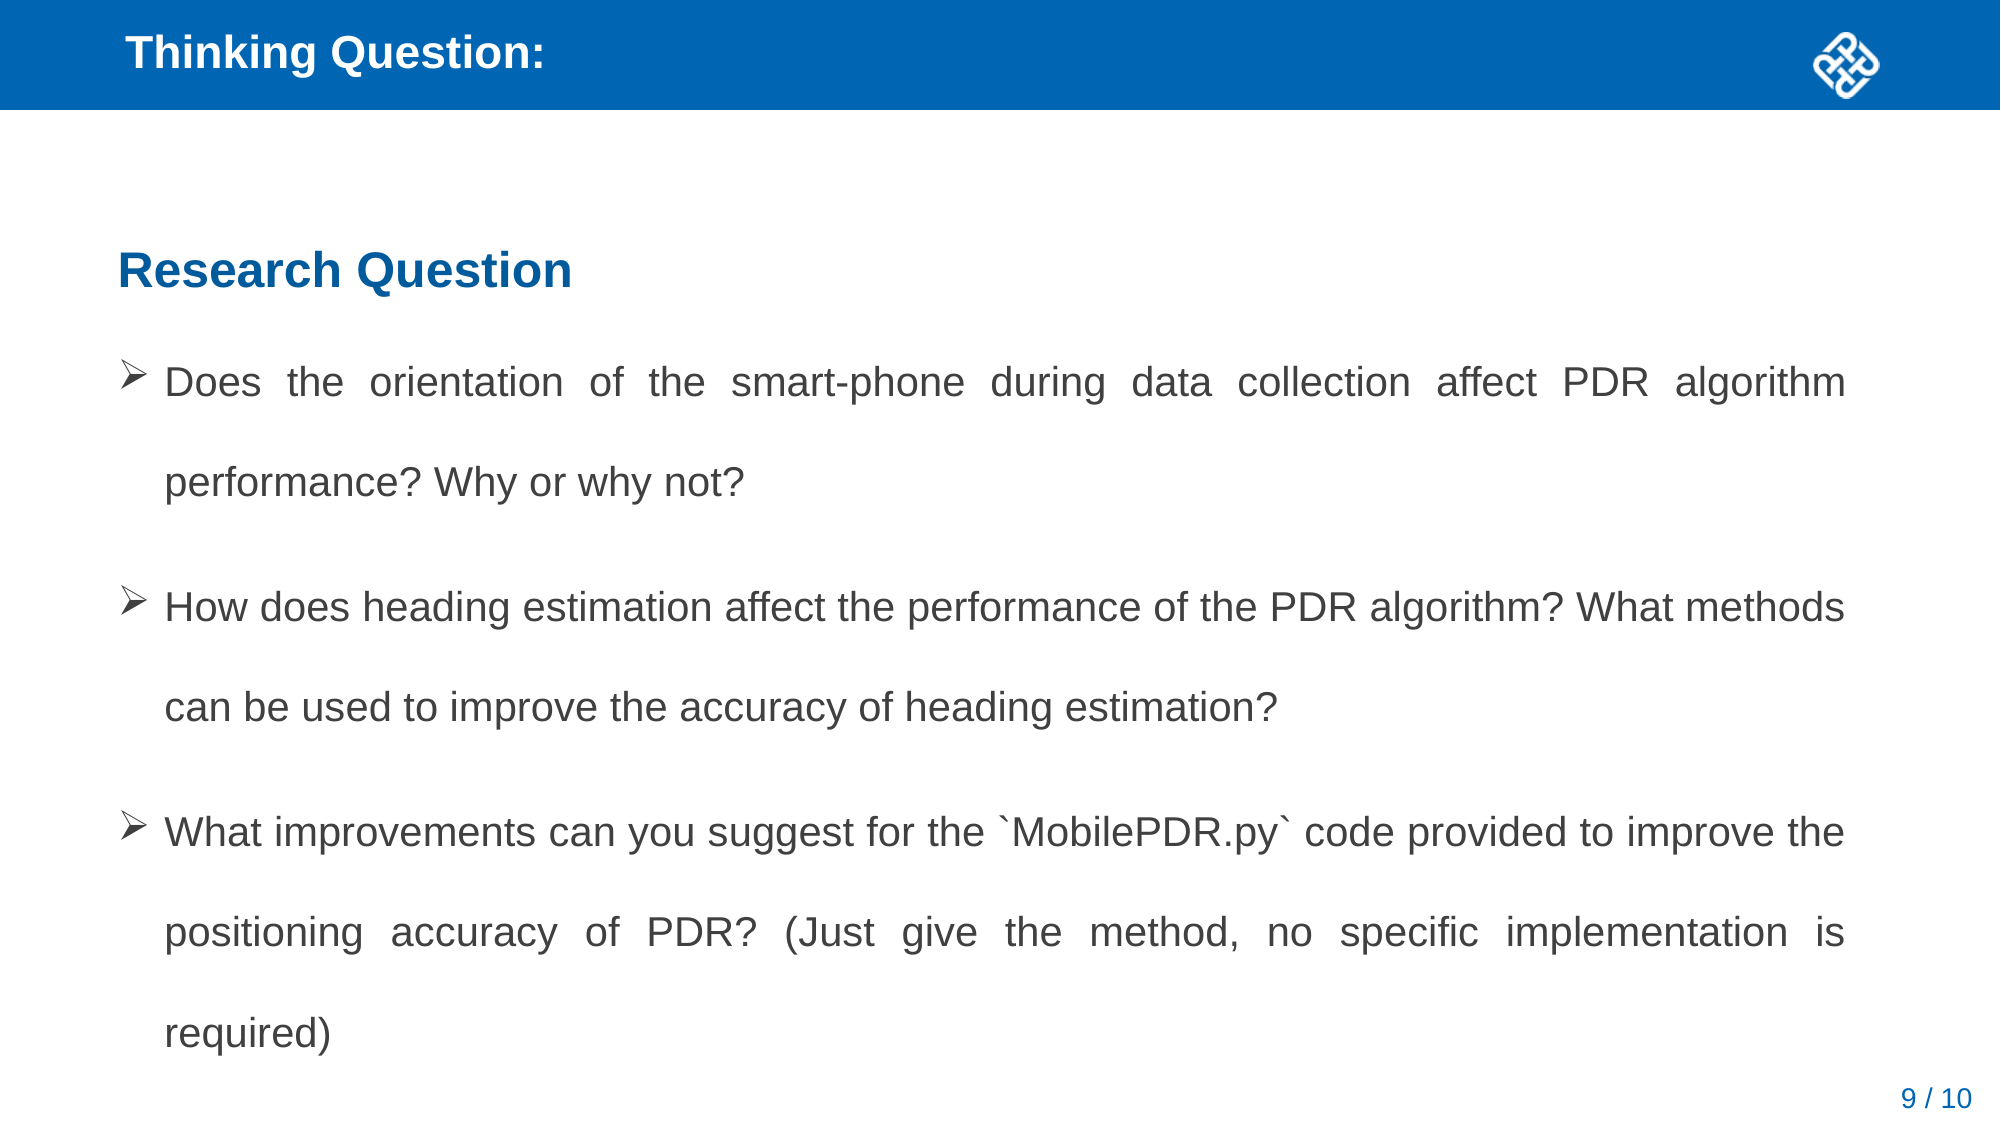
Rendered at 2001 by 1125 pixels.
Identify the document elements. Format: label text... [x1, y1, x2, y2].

text_box 9 / 10 [1900, 1080, 2000, 1115]
text_box Research Question Does the orientation of the smart-phone during data collection affect PDR algorithm performance? Why or why not? How does heading estimation affect the performance of the PDR algorithm? What methods can be used to improve the accuracy of heading estimation? What improvements can you suggest for the `MobilePDR.py` code provided to improve the positioning accuracy of PDR? (Just give the method, no specific implementation is required) [117, 177, 1883, 1056]
text_box Thinking Question: [125, 24, 1254, 80]
picture [1811, 32, 1881, 100]
text_box [0, 0, 2000, 110]
